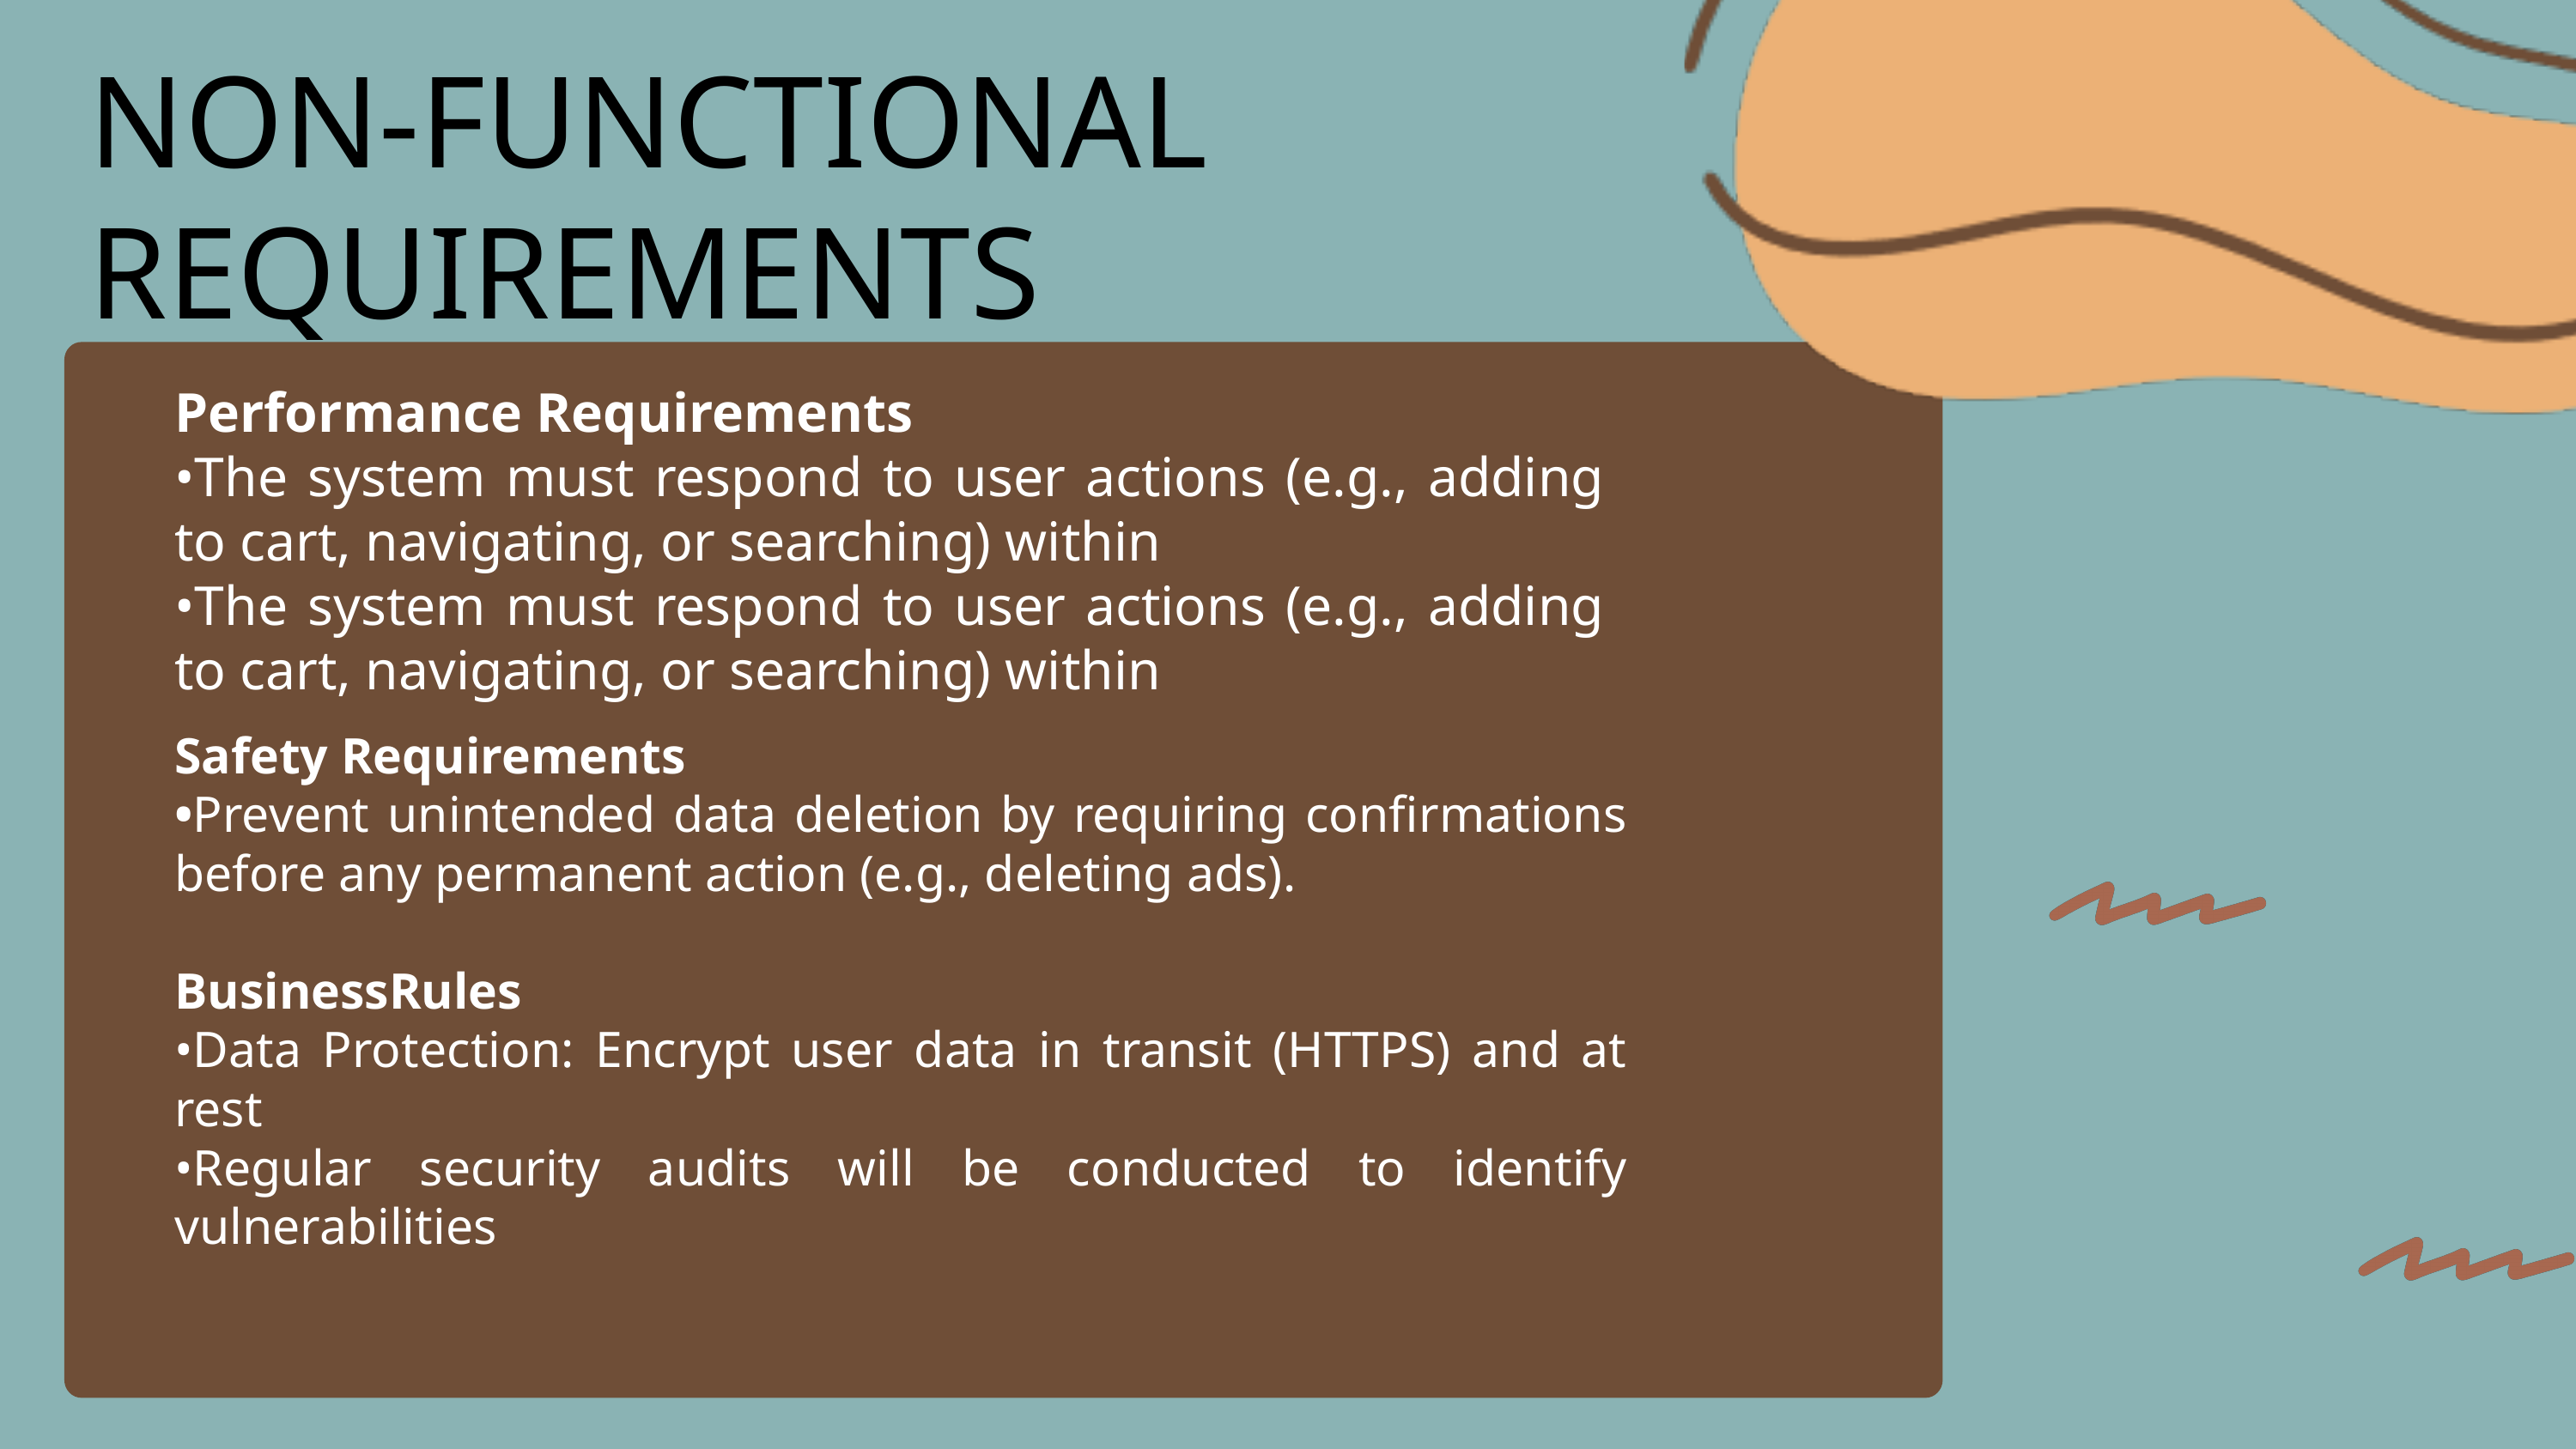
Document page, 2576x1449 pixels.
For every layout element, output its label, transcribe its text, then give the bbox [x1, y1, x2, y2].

text_box [2048, 881, 2268, 926]
text_box [1684, 0, 2576, 421]
text_box [2357, 1236, 2576, 1282]
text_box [64, 342, 1943, 1398]
text_box NON-FUNCTIONAL REQUIREMENTS [88, 41, 1446, 340]
